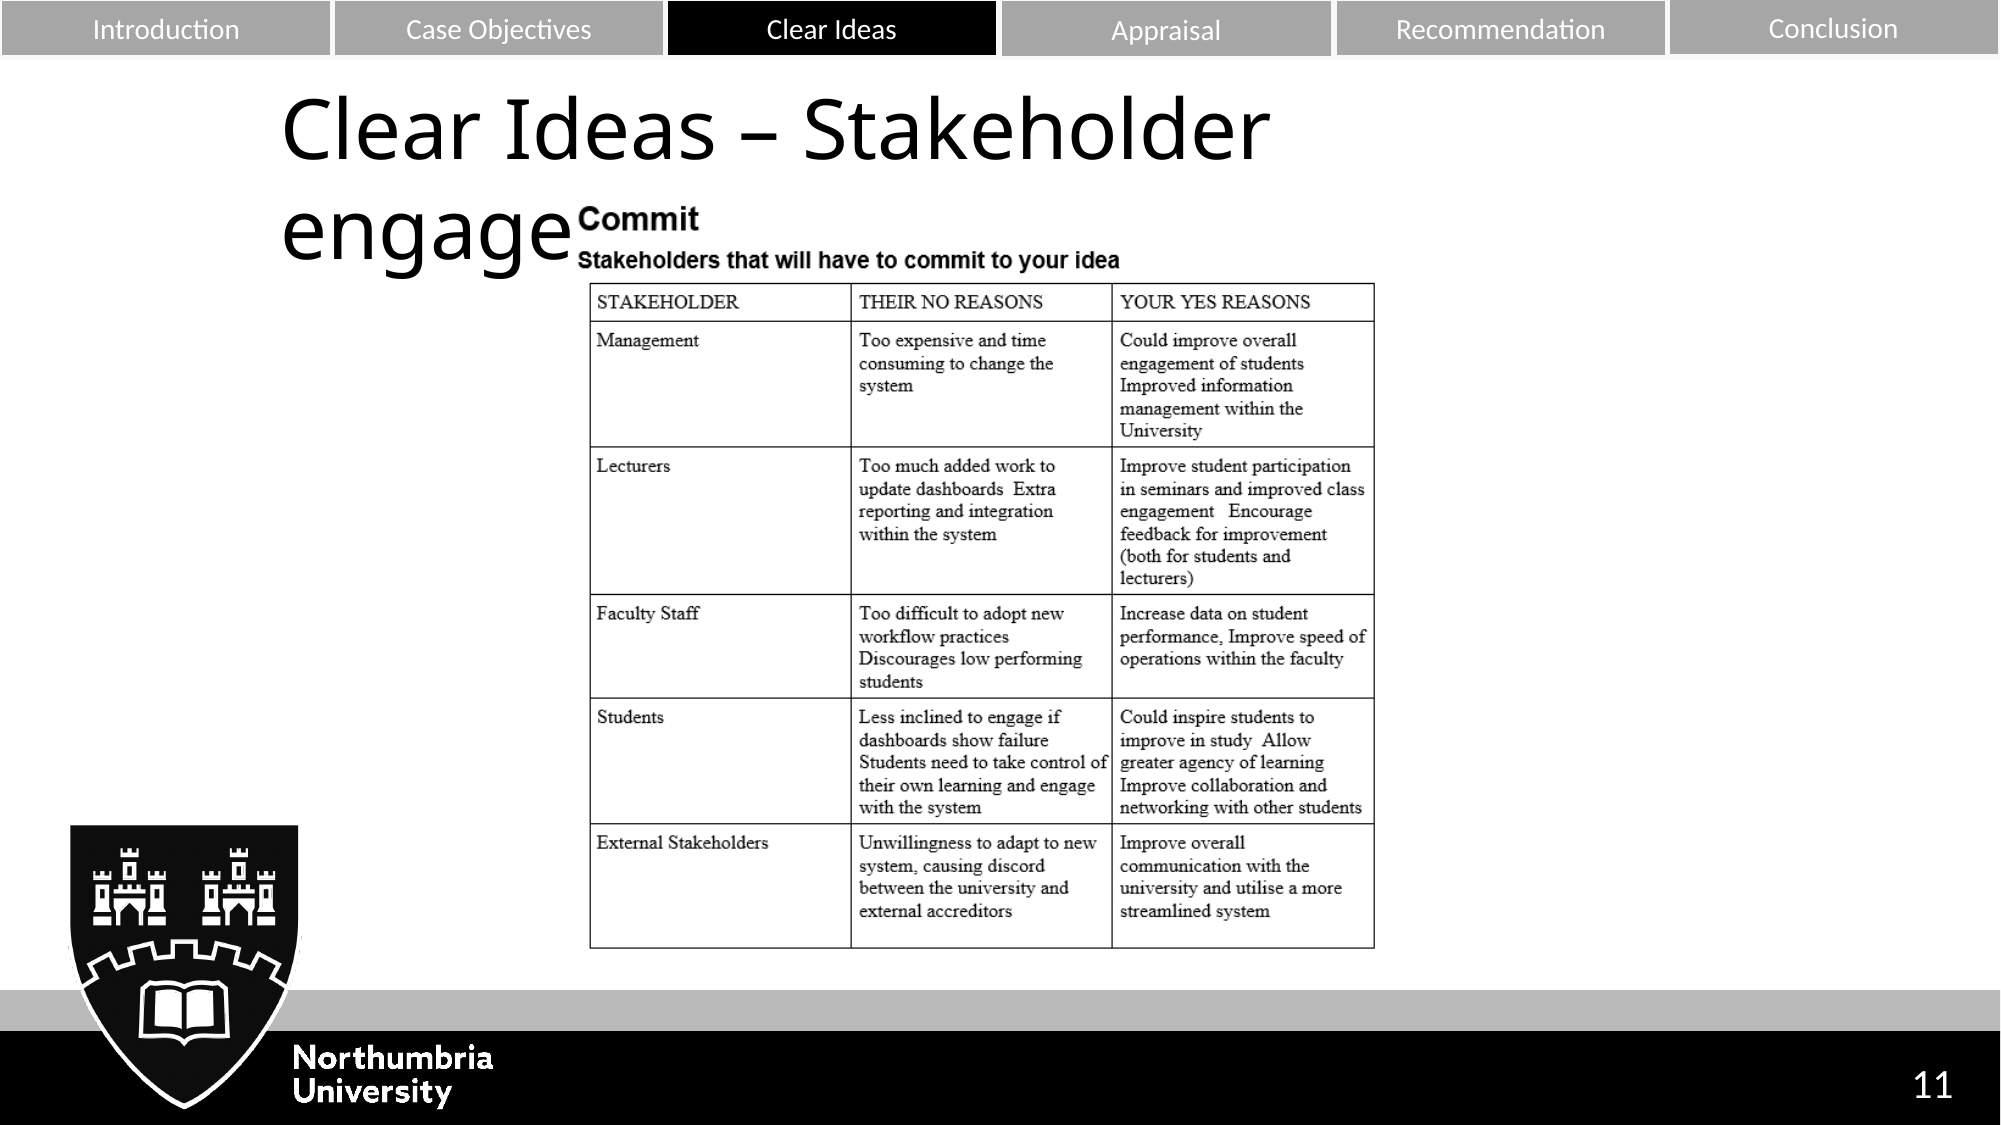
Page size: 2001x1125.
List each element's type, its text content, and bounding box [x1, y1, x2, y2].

slide_number 11 [1518, 1052, 1969, 1112]
text_box Clear Ideas [664, 0, 999, 58]
text_box Appraisal [999, 0, 1334, 59]
picture [571, 195, 1399, 968]
text_box Case Objectives [332, 0, 664, 58]
text_box Conclusion [1666, 0, 2000, 58]
picture [66, 821, 493, 1112]
text_box Introduction [0, 0, 332, 58]
text_box Clear Ideas – Stakeholder engagement [265, 68, 1715, 284]
text_box Recommendation [1334, 0, 1666, 58]
